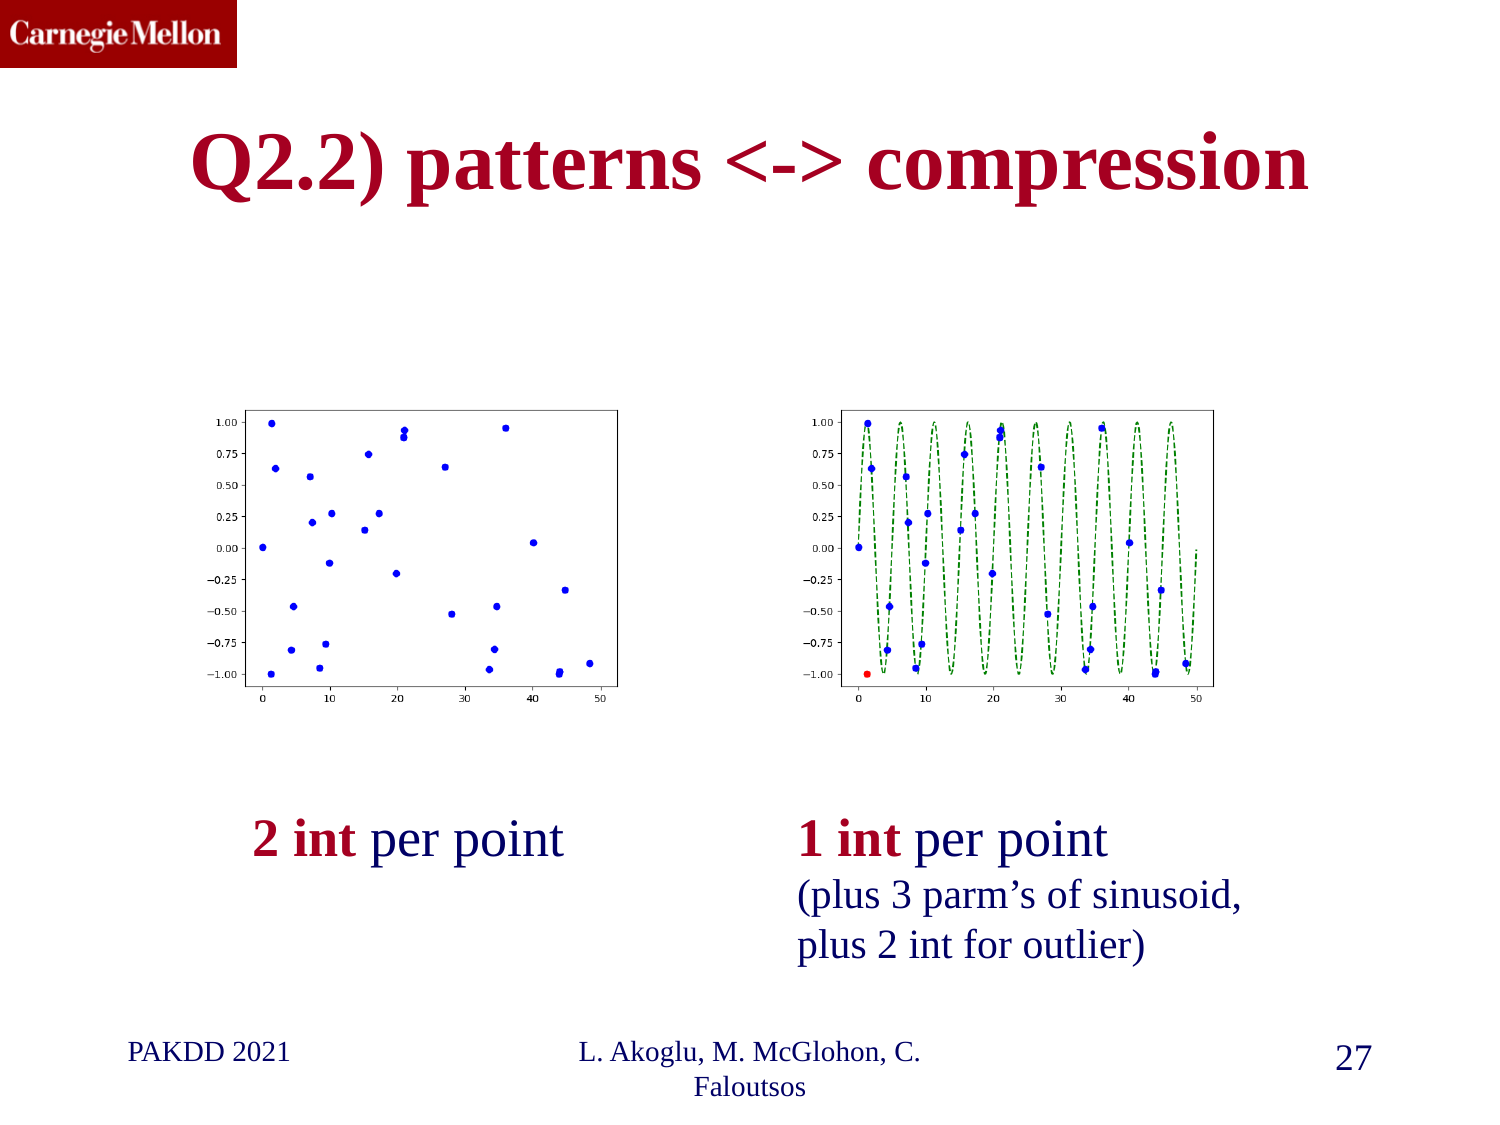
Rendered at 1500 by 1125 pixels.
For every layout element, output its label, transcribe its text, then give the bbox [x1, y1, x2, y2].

picture [0, 0, 237, 68]
slide_number PAKDD 2021 [112, 1024, 426, 1101]
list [185, 366, 665, 727]
text_box 2 int per point [237, 794, 580, 875]
slide_number 27 [1074, 1024, 1388, 1101]
footer L. Akoglu, M. McGlohon, C. Faloutsos [512, 1024, 988, 1101]
text_box 1 int per point (plus 3 parm’s of sinusoid, plus 2 int for outlier) [782, 794, 1258, 975]
picture [781, 366, 1261, 727]
title Q2.2) patterns <-> compression [112, 99, 1388, 213]
